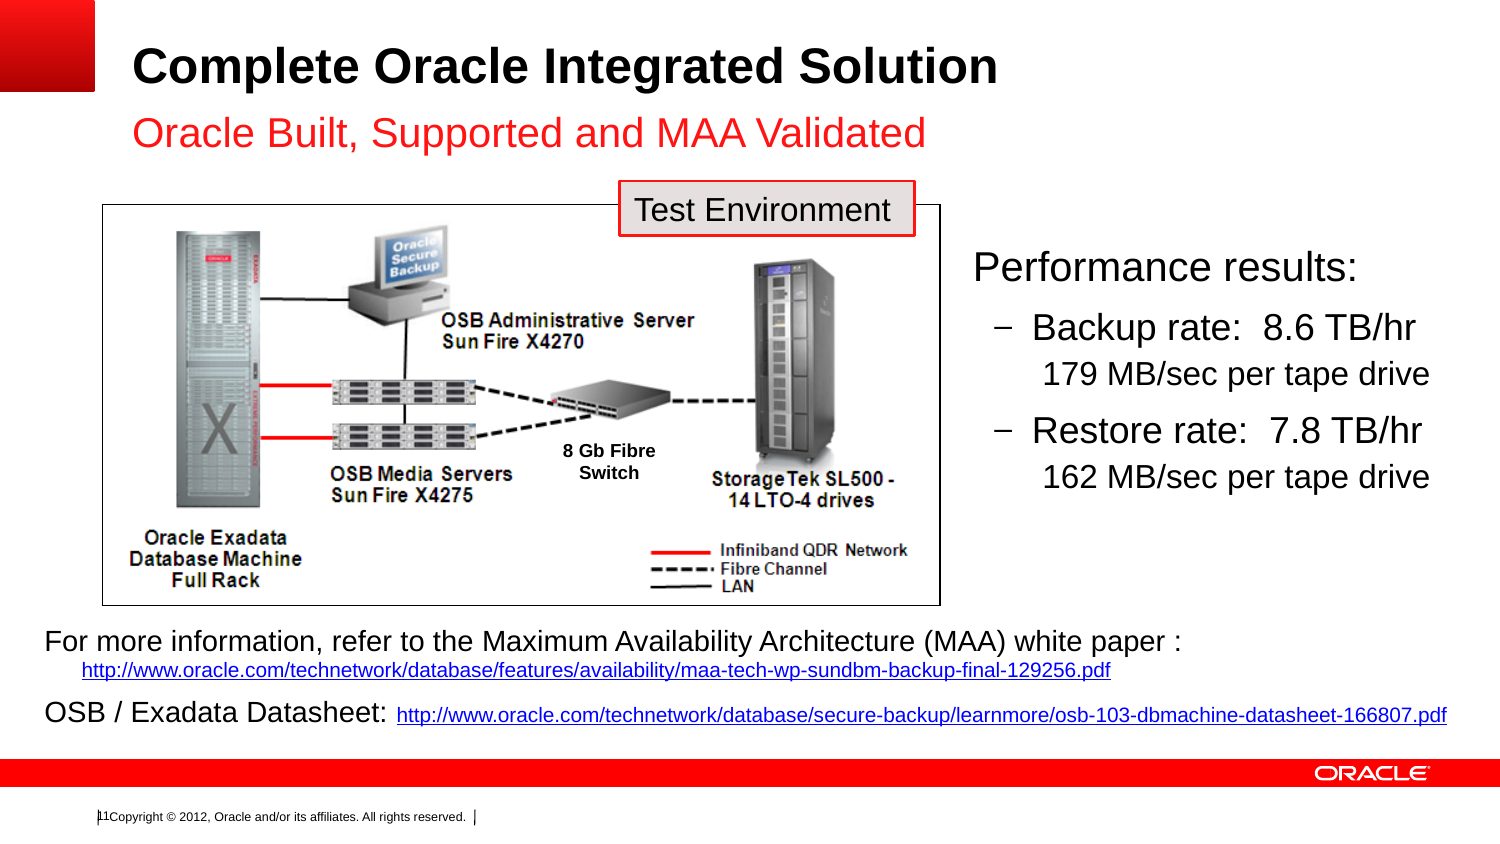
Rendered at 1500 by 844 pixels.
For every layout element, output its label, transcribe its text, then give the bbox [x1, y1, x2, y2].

picture [0, 759, 1500, 787]
list Oracle Built, Supported and MAA Validated [131, 105, 1483, 157]
text_box For more information, refer to the Maximum Availability Architecture (MAA) white paper : http://www.oracle.com/technetwork/database/features/availability/maa-tech-wp-sundbm-backup-final-129256.pdf OSB / Exadata Datasheet: http://www.oracle.com/technetwork/database/secure-backup/learnmore/osb-103-dbmachine-datasheet-166807.pdf [29, 614, 1477, 737]
title Complete Oracle Integrated Solution [131, 40, 1483, 105]
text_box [103, 180, 940, 606]
text_box Performance results: Backup rate: 8.6 TB/hr 179 MB/sec per tape drive Restore rate: 7.8 TB/hr 162 MB/sec per tape drive [943, 232, 1500, 504]
